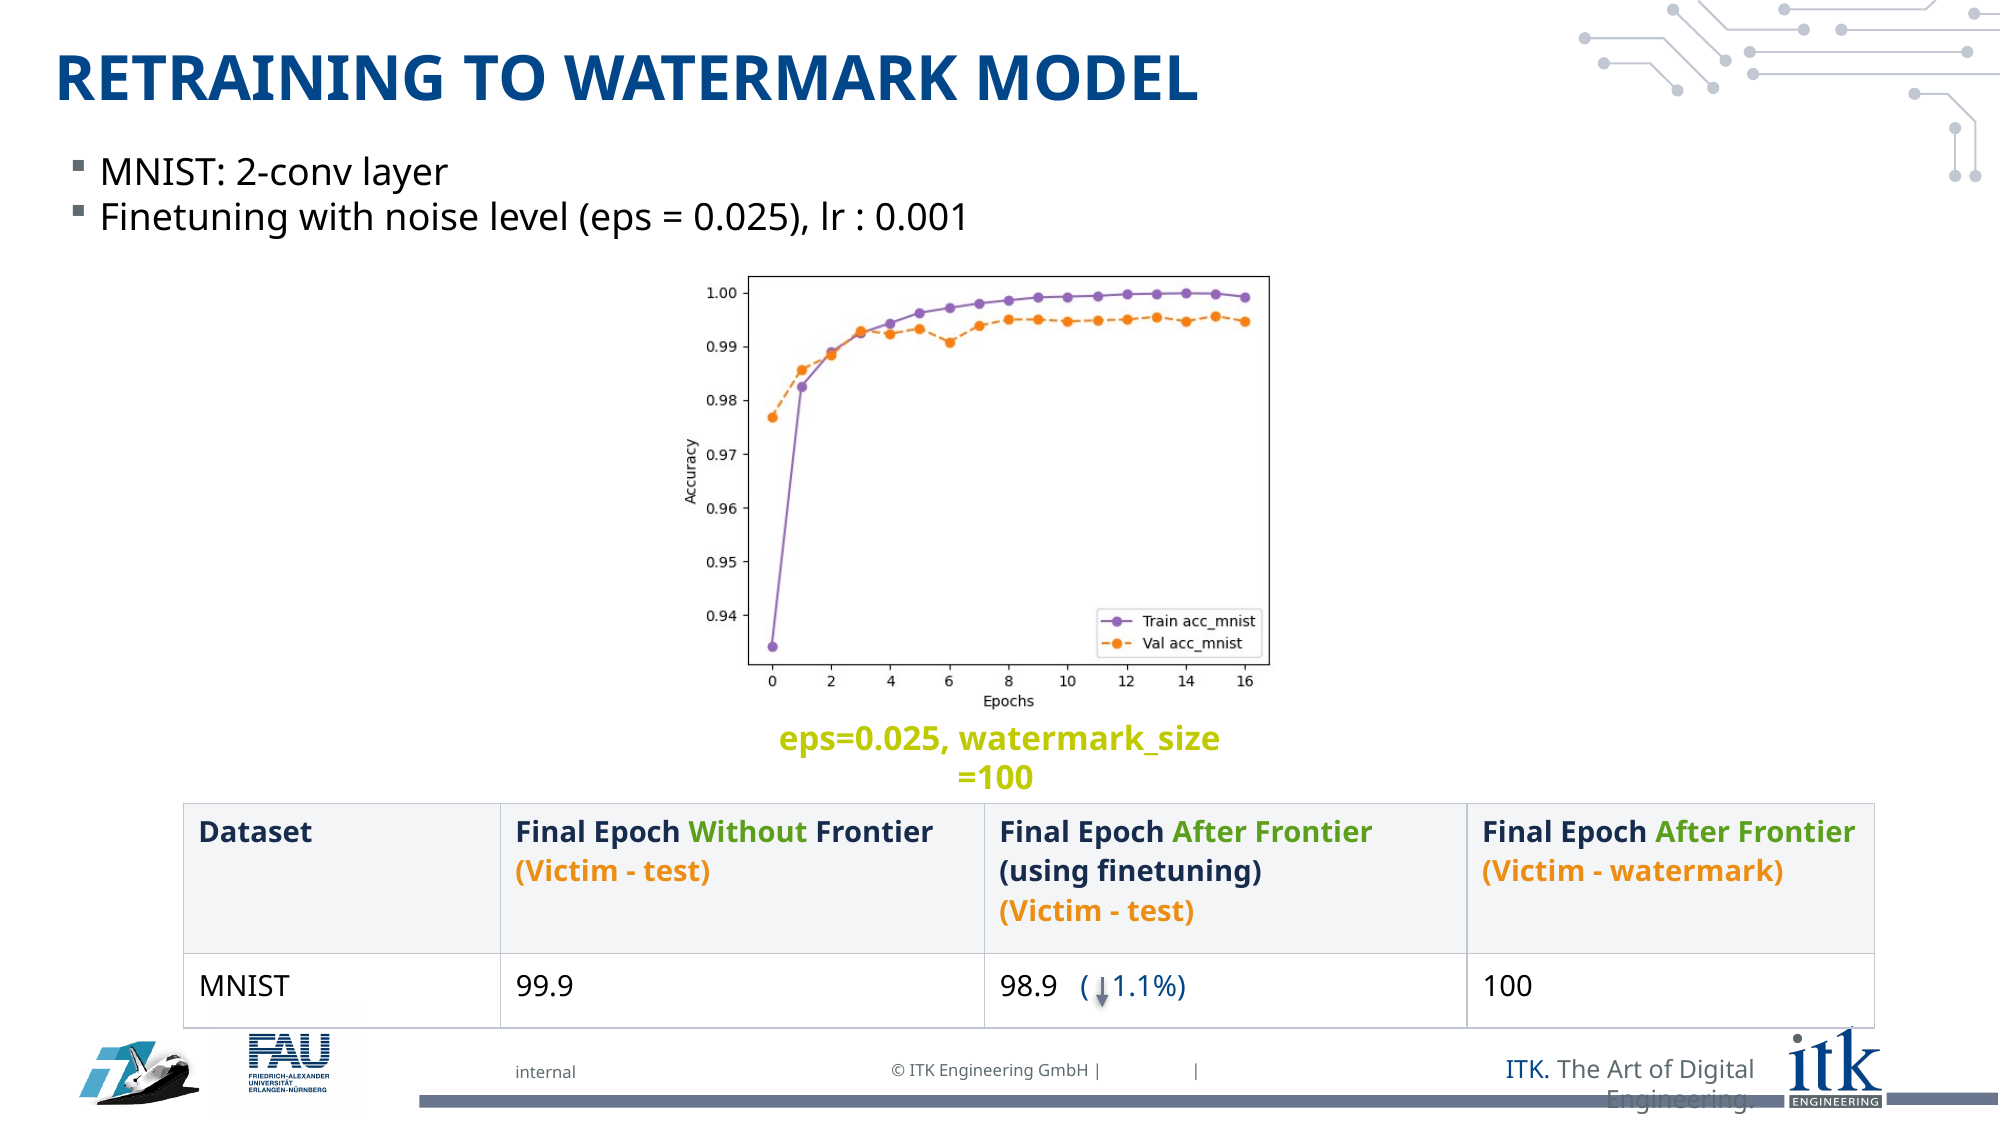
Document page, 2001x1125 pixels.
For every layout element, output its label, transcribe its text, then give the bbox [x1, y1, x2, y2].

picture [215, 1029, 364, 1119]
table_header Final Epoch After Frontier (using finetuning) (Victim - test) [985, 804, 1466, 953]
picture [1789, 1026, 1882, 1108]
title Retraining to watermark model [54, 38, 1863, 114]
picture [77, 1039, 200, 1108]
list MNIST: 2-conv layer Finetuning with noise level (eps = 0.025), lr : 0.001 [54, 140, 1945, 291]
table_header Final Epoch Without Frontier (Victim - test) [501, 804, 984, 953]
picture [663, 215, 1336, 720]
table_cell 99.9 [501, 954, 984, 1027]
text_box eps=0.025, watermark_size =100 [743, 729, 1257, 777]
table_cell 100 [1468, 954, 1874, 1027]
footer internal [515, 1062, 728, 1084]
table_cell MNIST [184, 954, 500, 1027]
table_header Final Epoch After Frontier (Victim - watermark) [1468, 804, 1874, 953]
table_header Dataset [184, 804, 500, 953]
table_cell 98.9 ( 1.1%) [985, 954, 1466, 1027]
